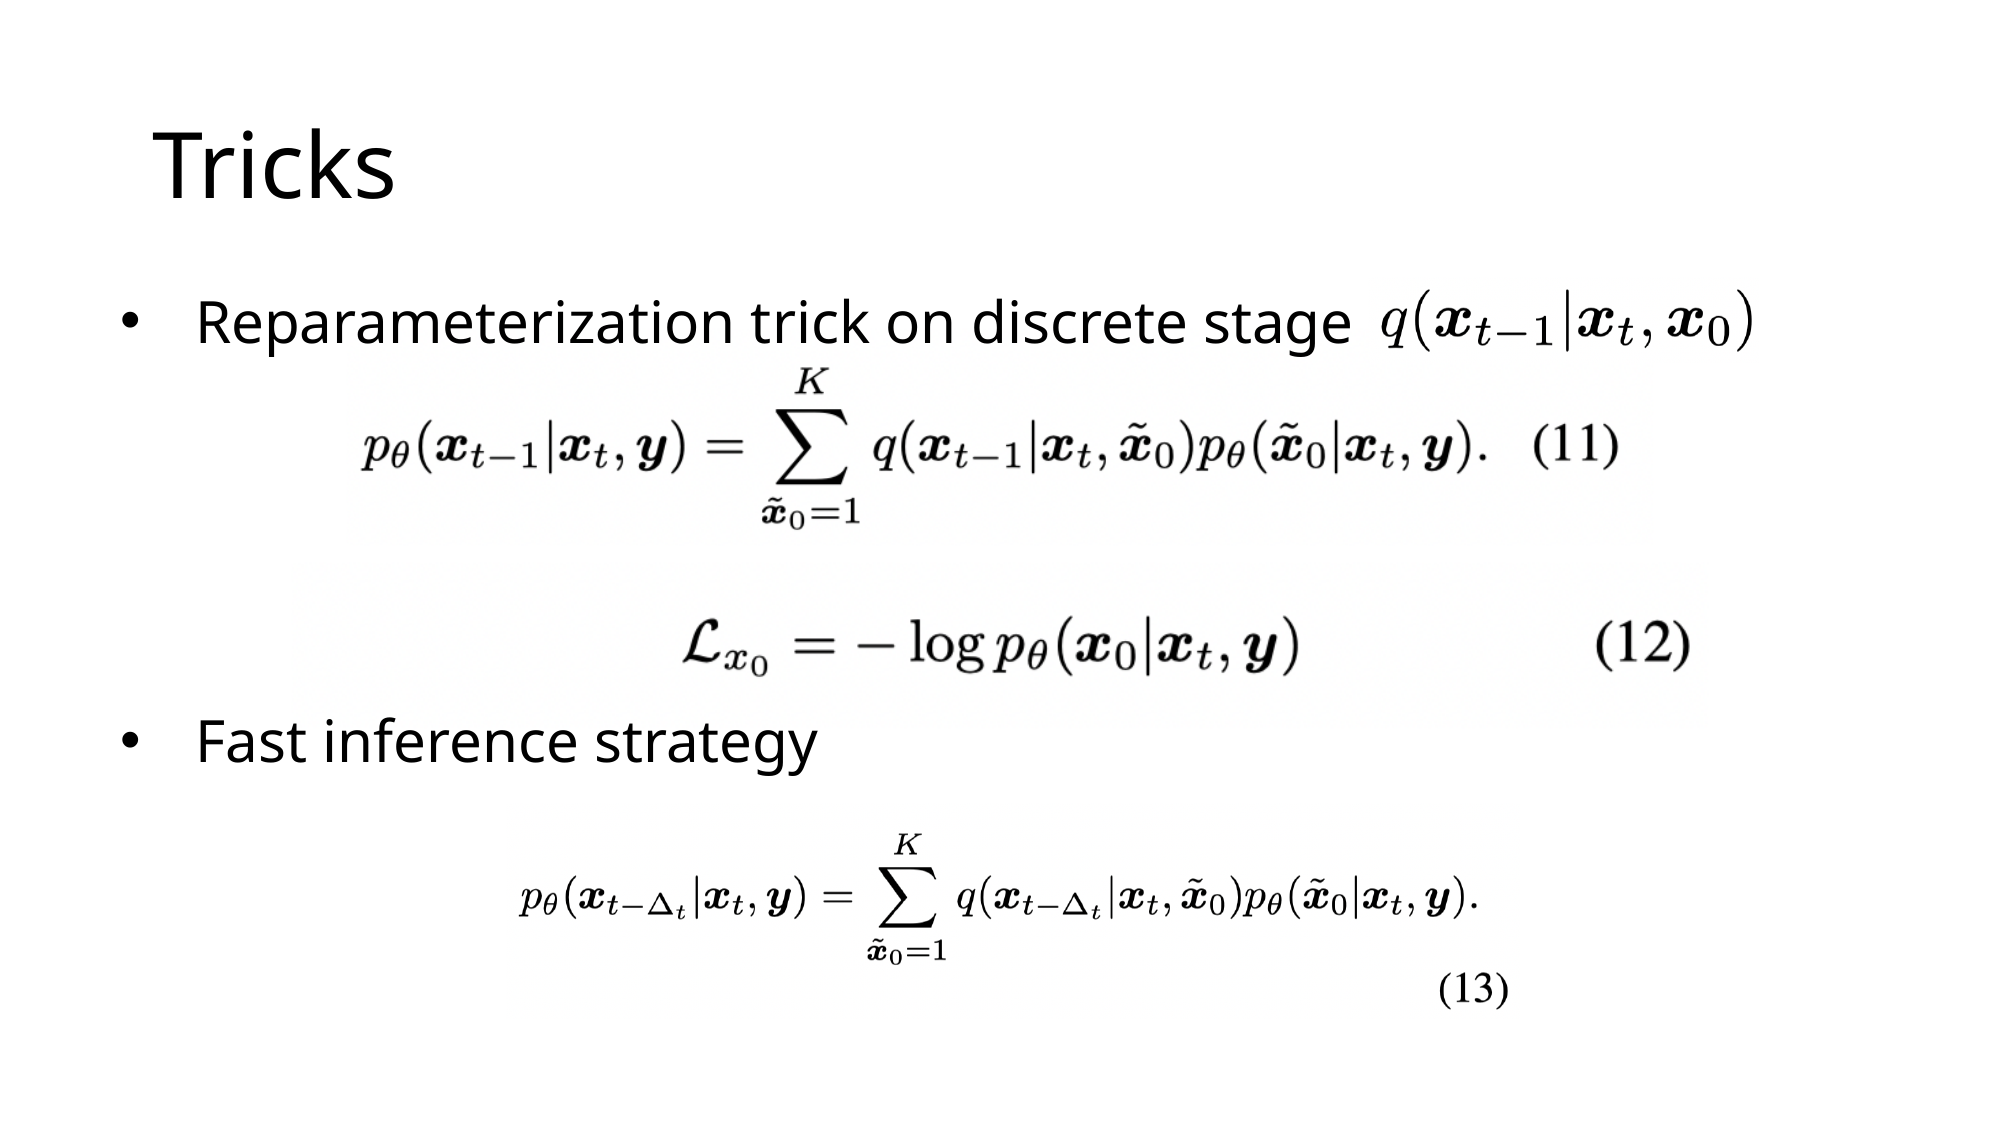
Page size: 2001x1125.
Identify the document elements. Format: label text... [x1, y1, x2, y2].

title Tricks [137, 59, 1863, 278]
text_box Reparameterization trick on discrete stage Fast inference strategy [105, 277, 1369, 782]
picture [506, 803, 1520, 1020]
picture [1368, 277, 1759, 363]
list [346, 328, 1654, 546]
picture [291, 562, 1709, 729]
